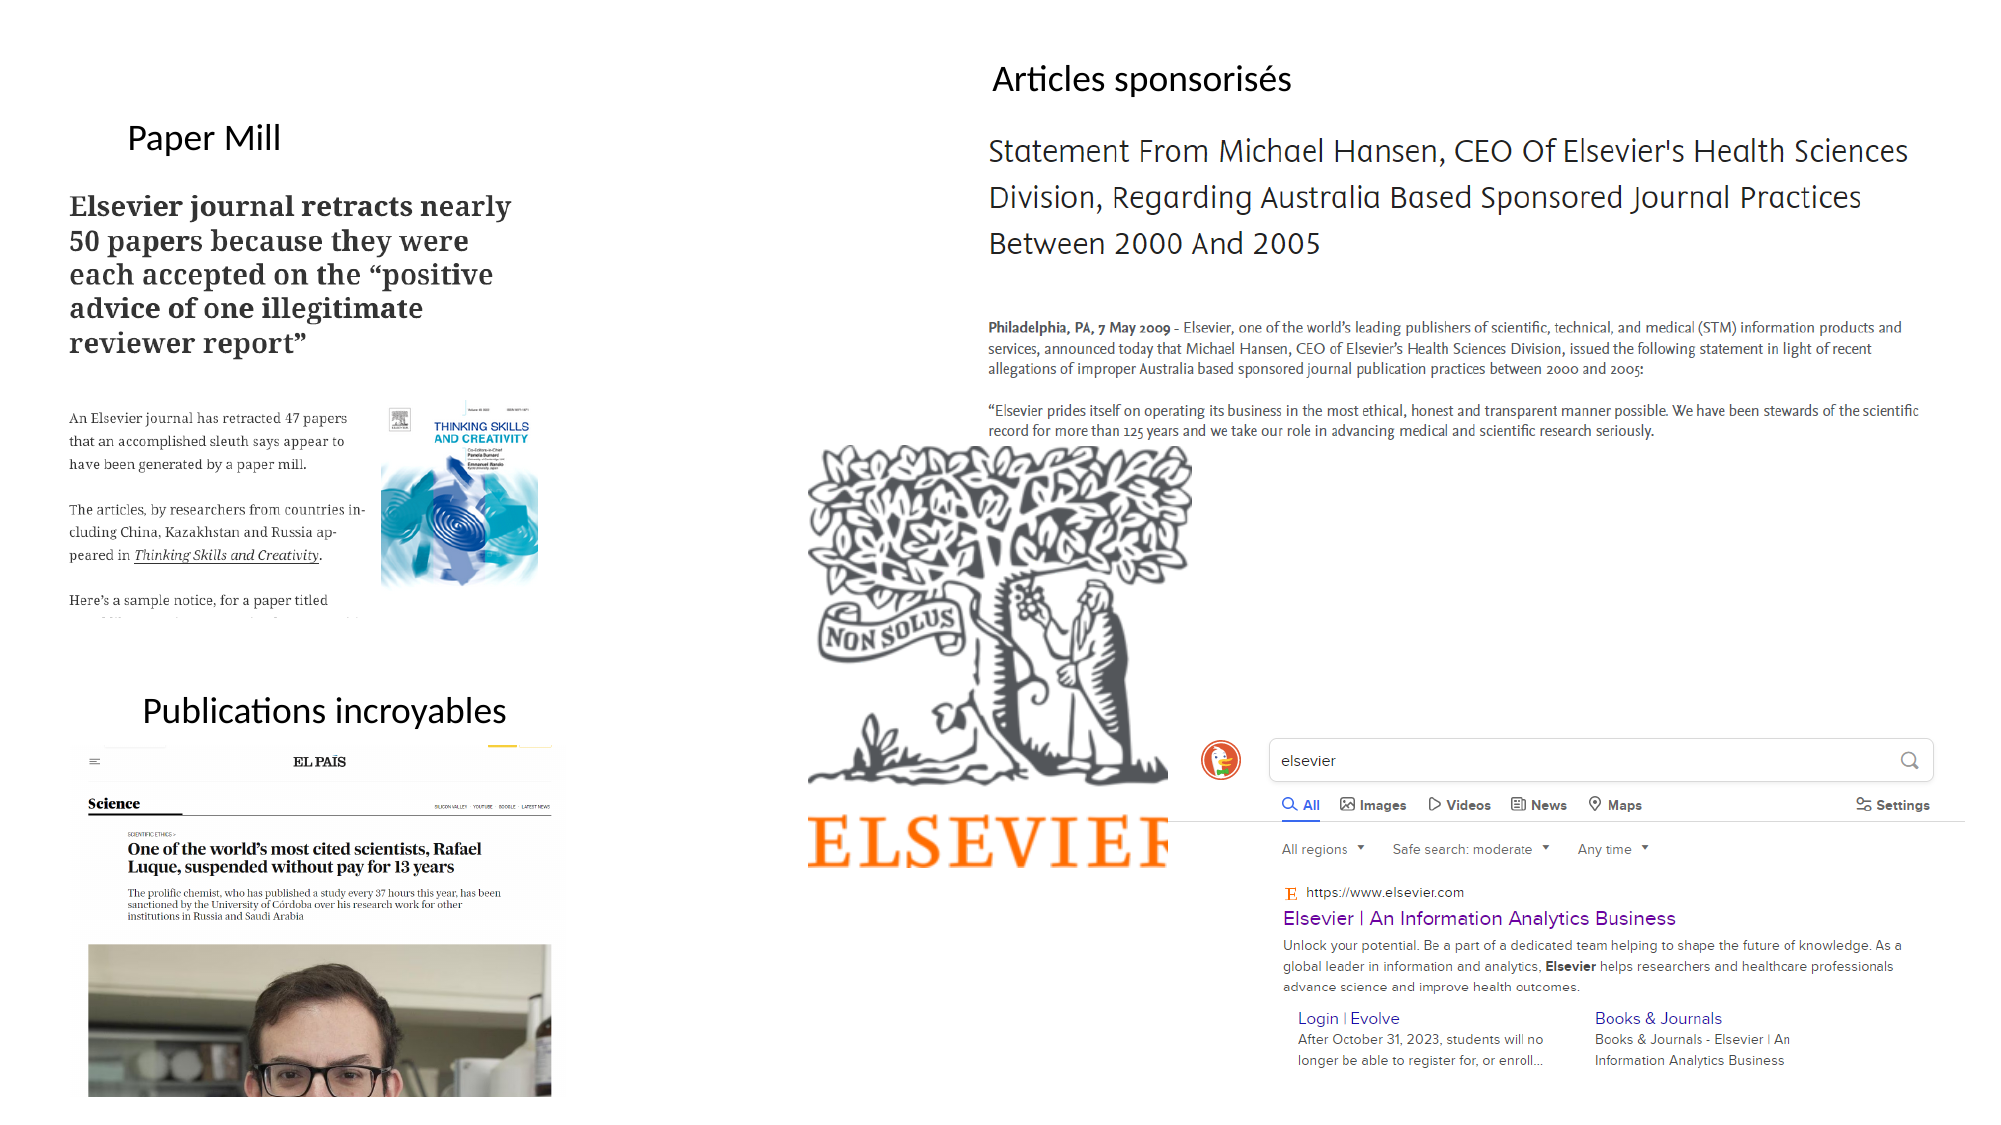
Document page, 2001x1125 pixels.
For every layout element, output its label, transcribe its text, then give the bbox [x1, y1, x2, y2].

picture [42, 165, 554, 618]
picture [1168, 721, 1965, 1079]
text_box Publications incroyables [127, 678, 523, 739]
picture [70, 745, 566, 1097]
text_box Articles sponsorisés [977, 46, 1308, 107]
picture [950, 107, 1942, 446]
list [808, 445, 1192, 868]
text_box Paper Mill [112, 105, 297, 165]
